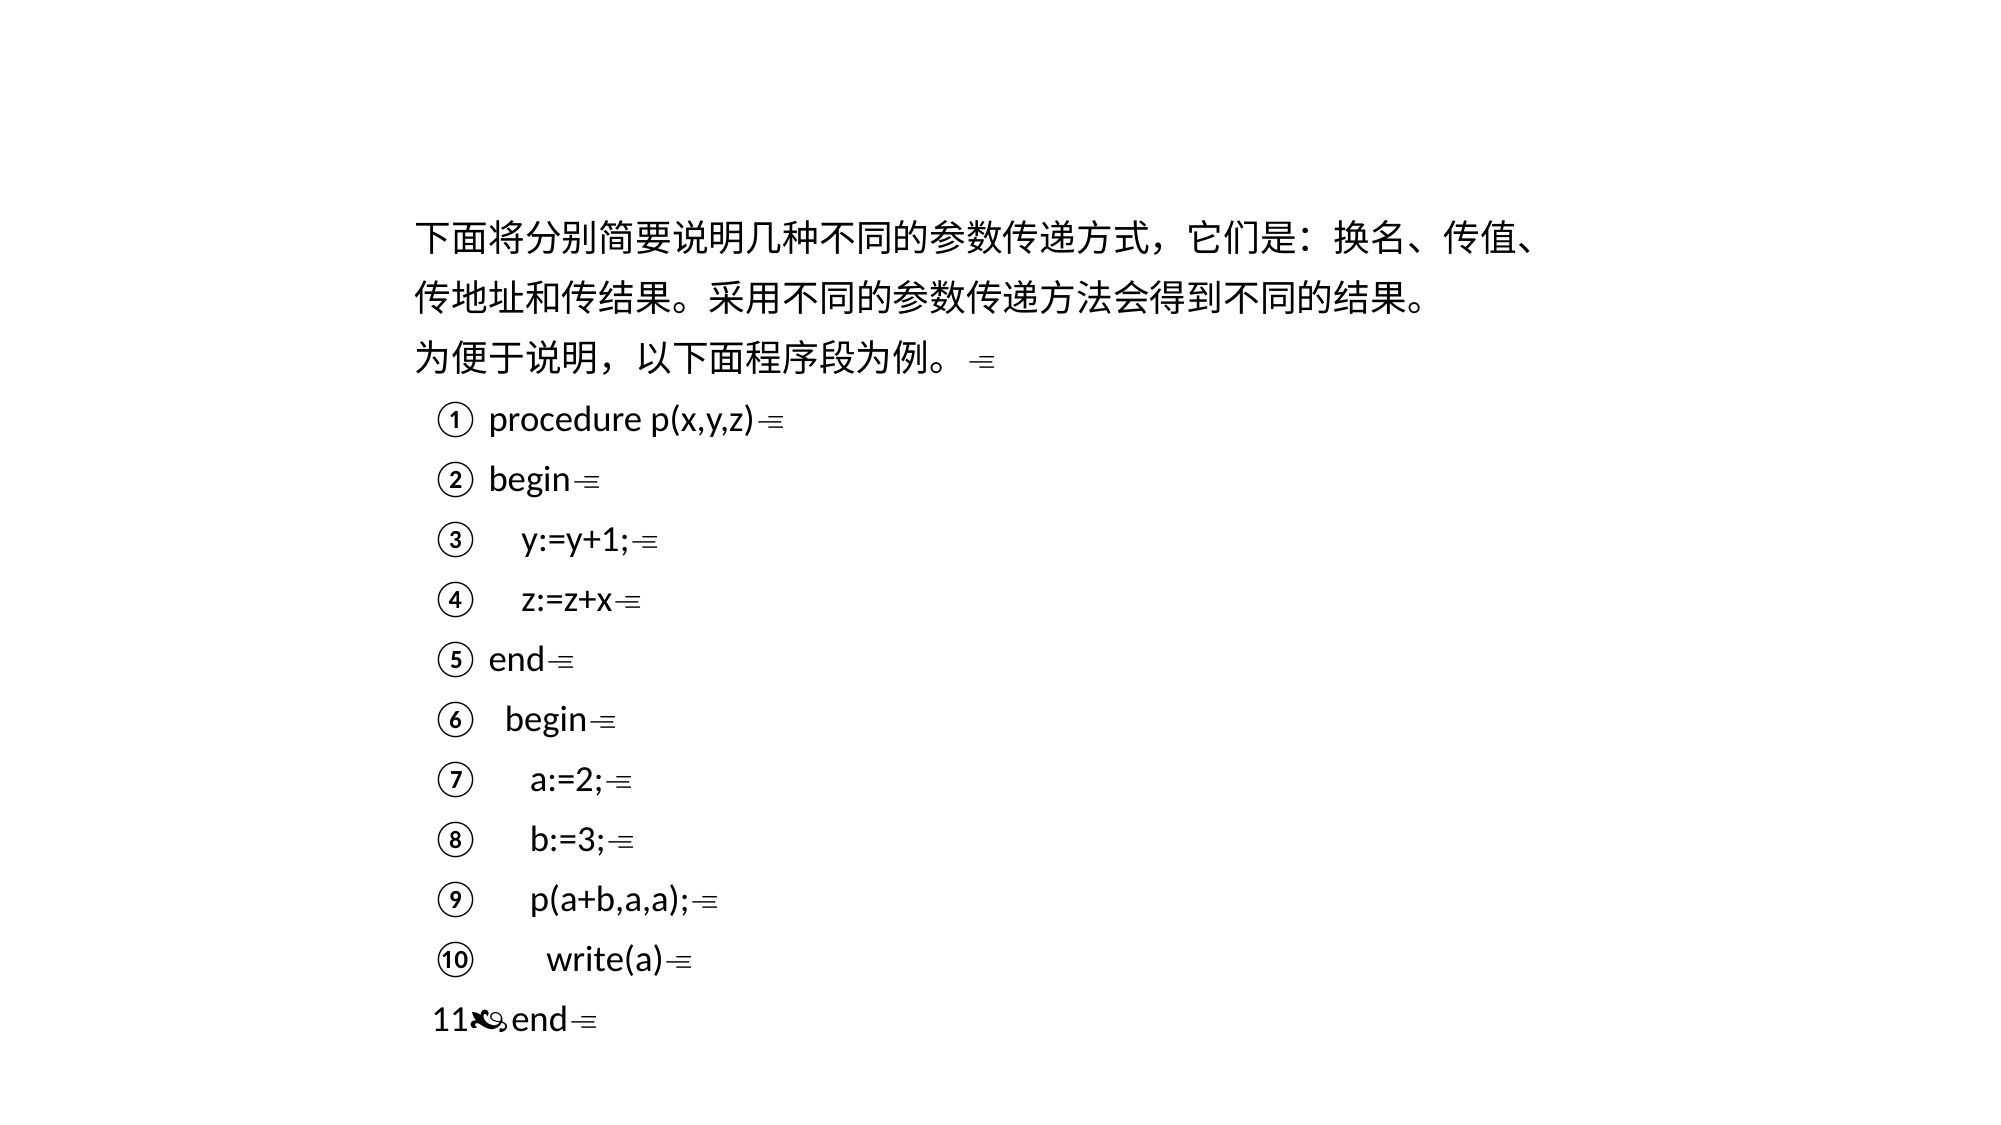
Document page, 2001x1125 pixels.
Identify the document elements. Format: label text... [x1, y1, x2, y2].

list 下面将分别简要说明几种不同的参数传递方式，它们是：换名、传值、 传地址和传结果。采用不同的参数传递方法会得到不同的结果。 为便于说明，以下面程序段为例。 ① procedure p(x,y,z) ② begin ③ y:=y+1; ④ z:=z+x ⑤ end ⑥ begin ⑦ a:=2; ⑧ b:=3; ⑨ p(a+b,a,a); ⑩ write(a) 11end [399, 212, 1719, 1050]
